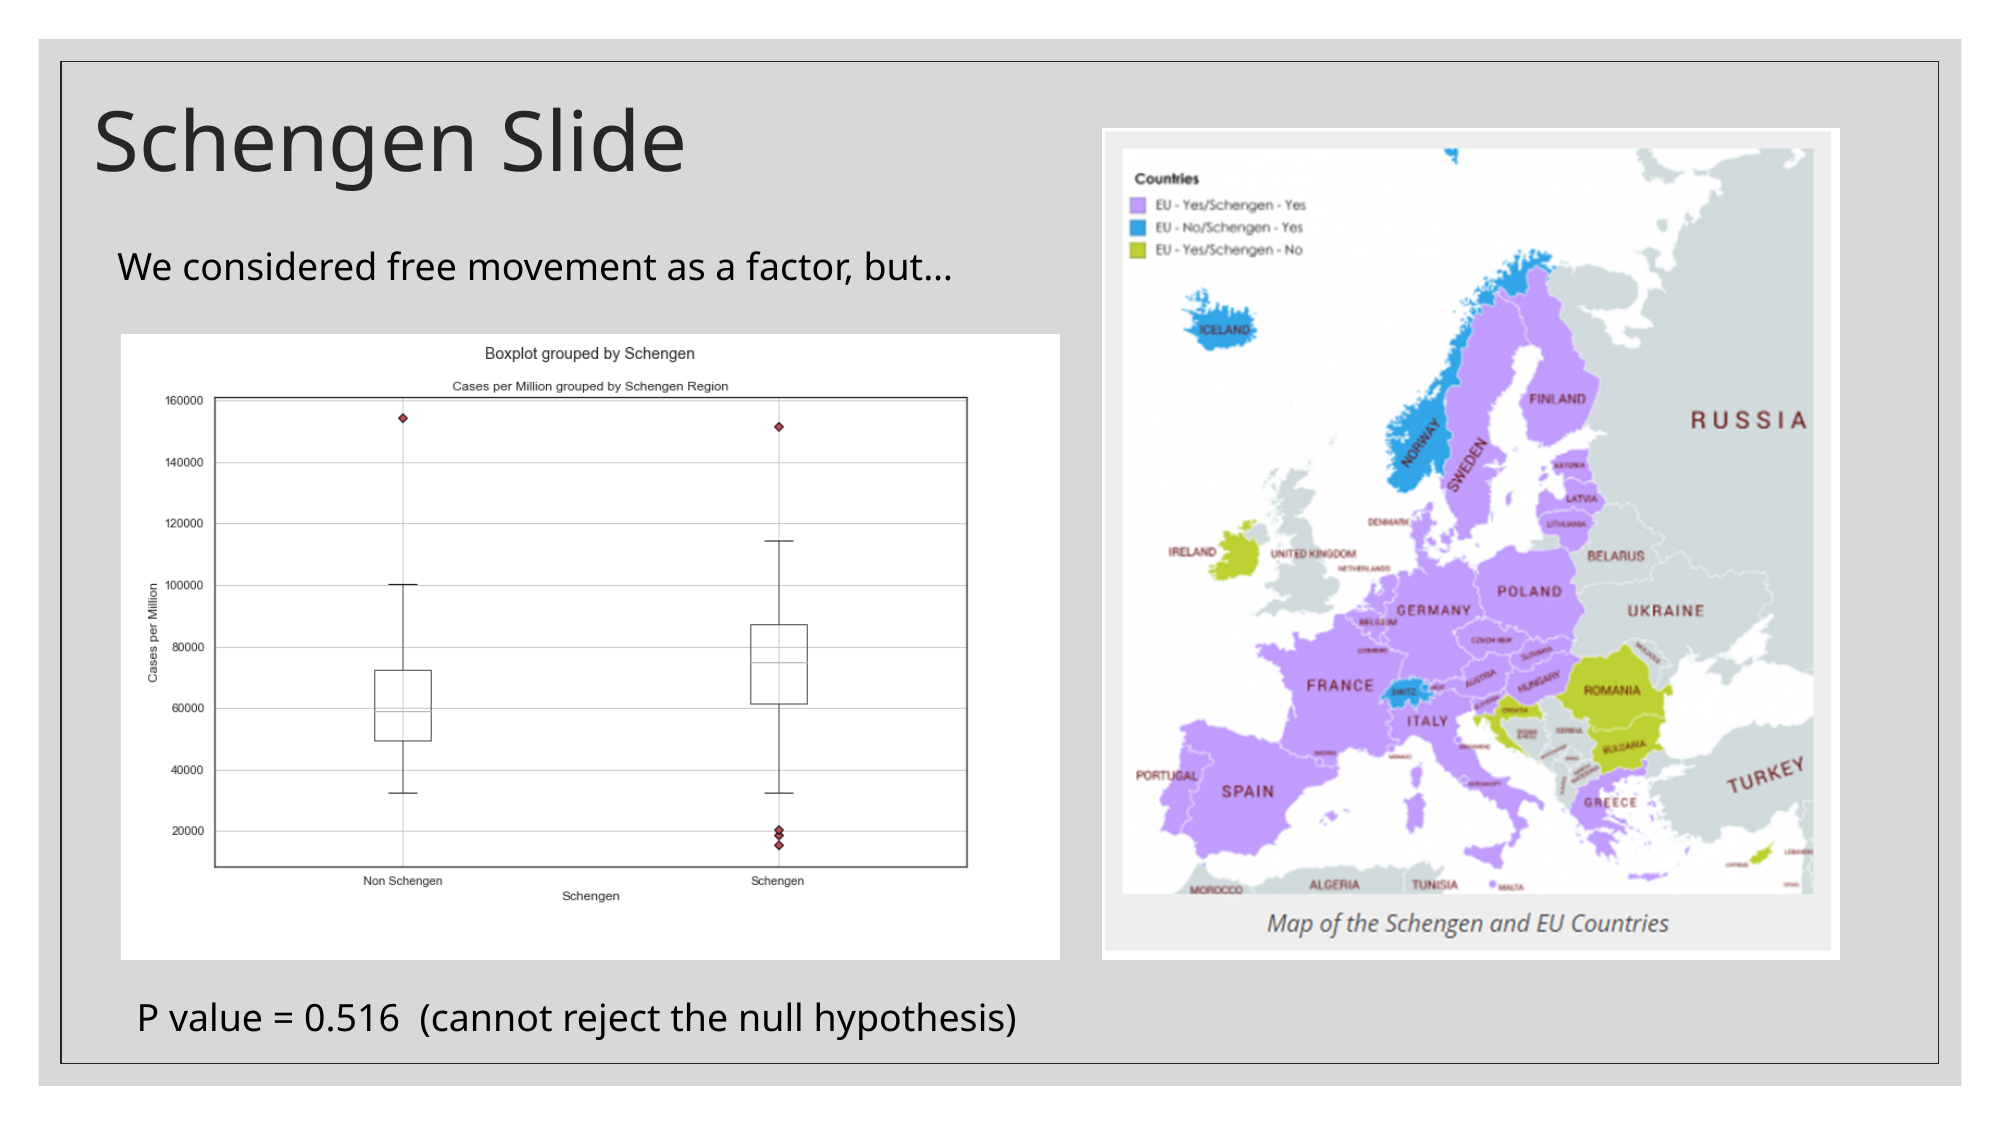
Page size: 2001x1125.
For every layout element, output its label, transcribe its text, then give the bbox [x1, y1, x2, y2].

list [1102, 128, 1840, 960]
text_box We considered free movement as a factor, but… [102, 235, 986, 296]
picture [121, 334, 1060, 960]
title Schengen Slide [78, 82, 1729, 207]
text_box P value = 0.516 (cannot reject the null hypothesis) [121, 986, 1060, 1046]
